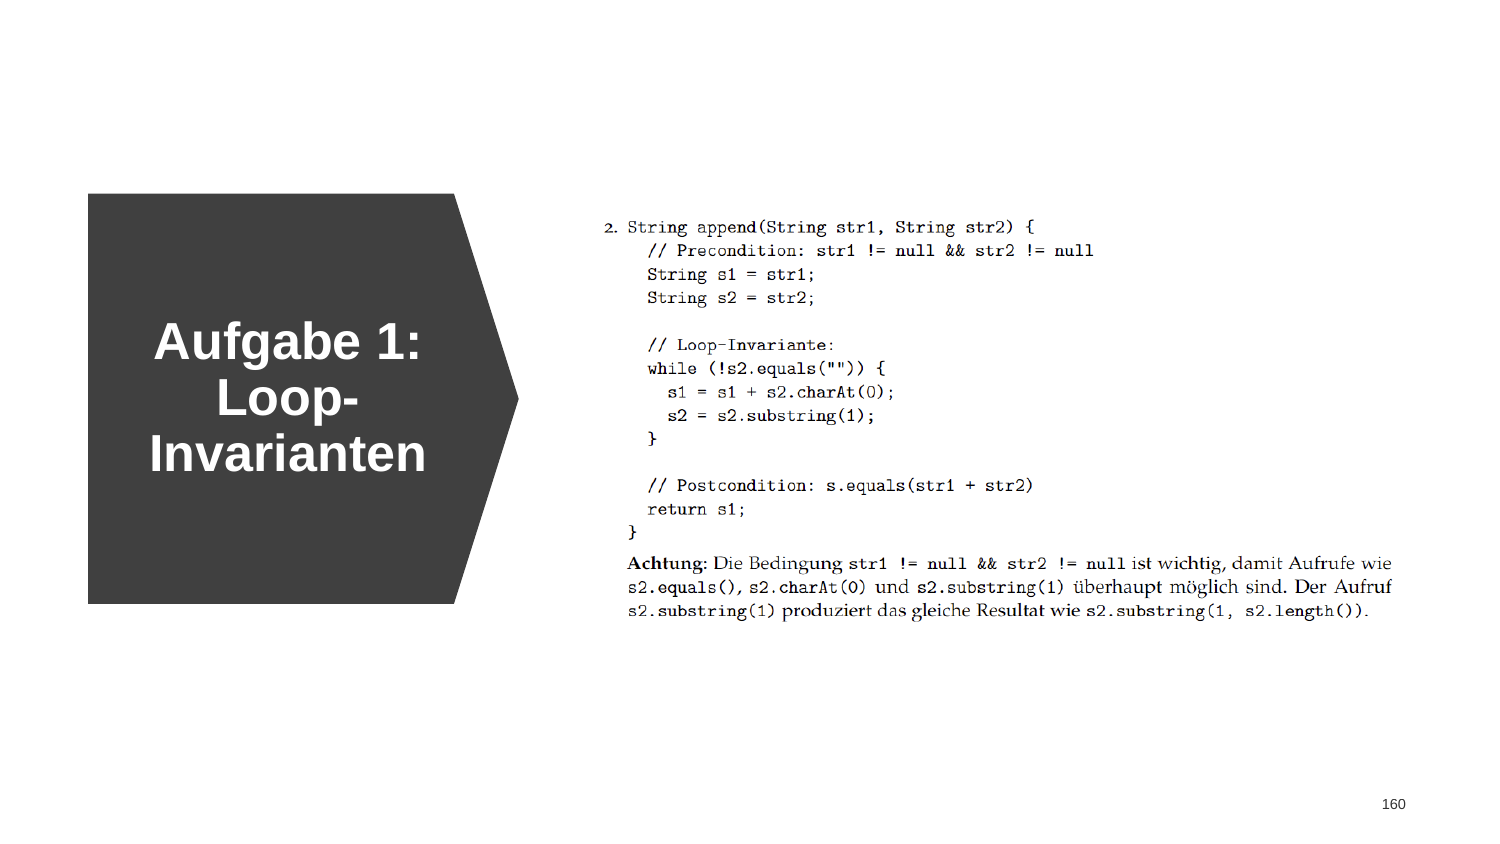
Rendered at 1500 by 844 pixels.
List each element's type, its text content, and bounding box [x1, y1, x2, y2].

slide_number 160 [1357, 782, 1421, 827]
text_box [86, 191, 521, 606]
title Aufgabe 1: Loop-Invarianten [126, 242, 450, 556]
picture [587, 206, 1423, 637]
